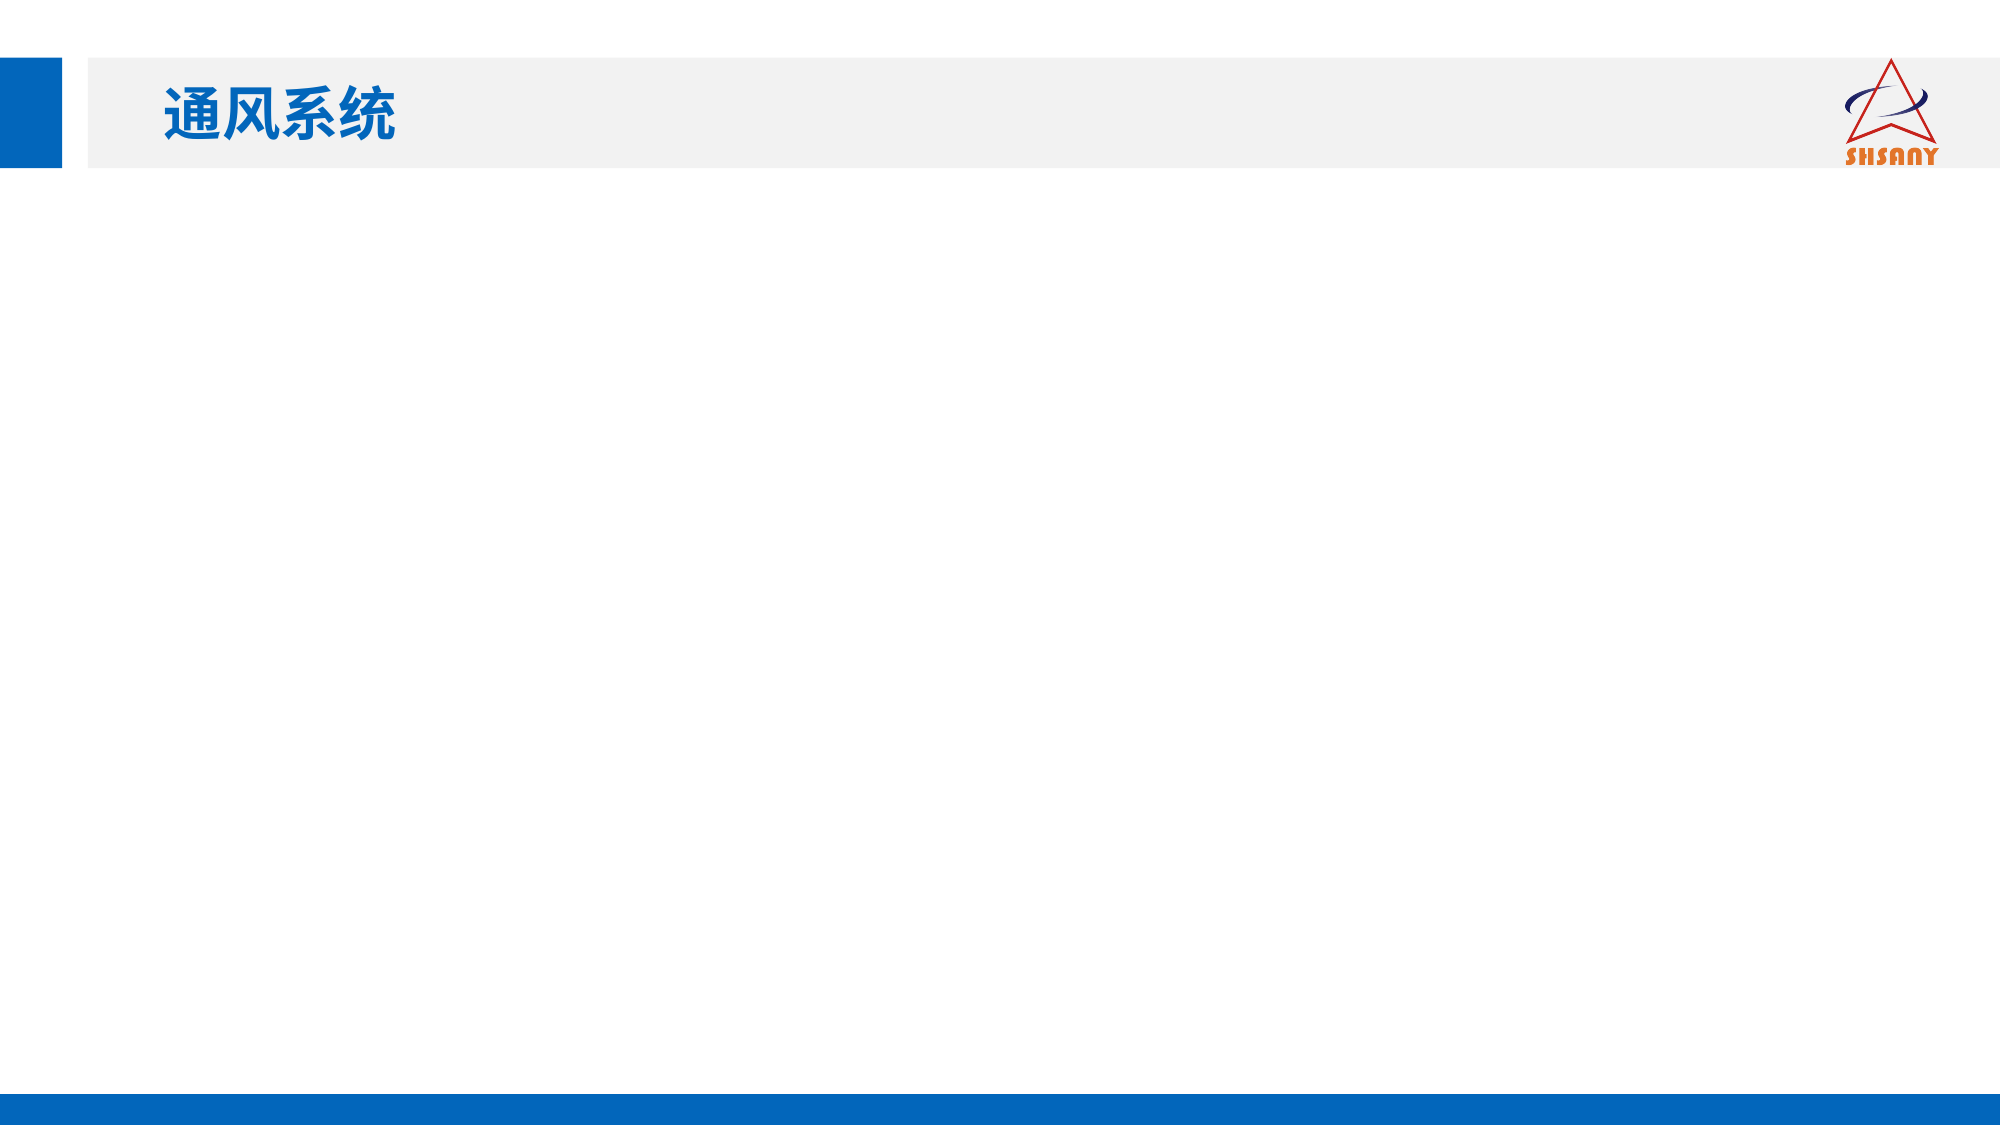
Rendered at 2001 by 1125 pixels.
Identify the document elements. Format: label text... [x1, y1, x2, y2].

text_box [87, 56, 2000, 169]
picture [1844, 57, 1940, 166]
text_box 通风系统 [149, 70, 900, 155]
text_box [0, 56, 63, 169]
text_box [0, 1093, 2000, 1125]
